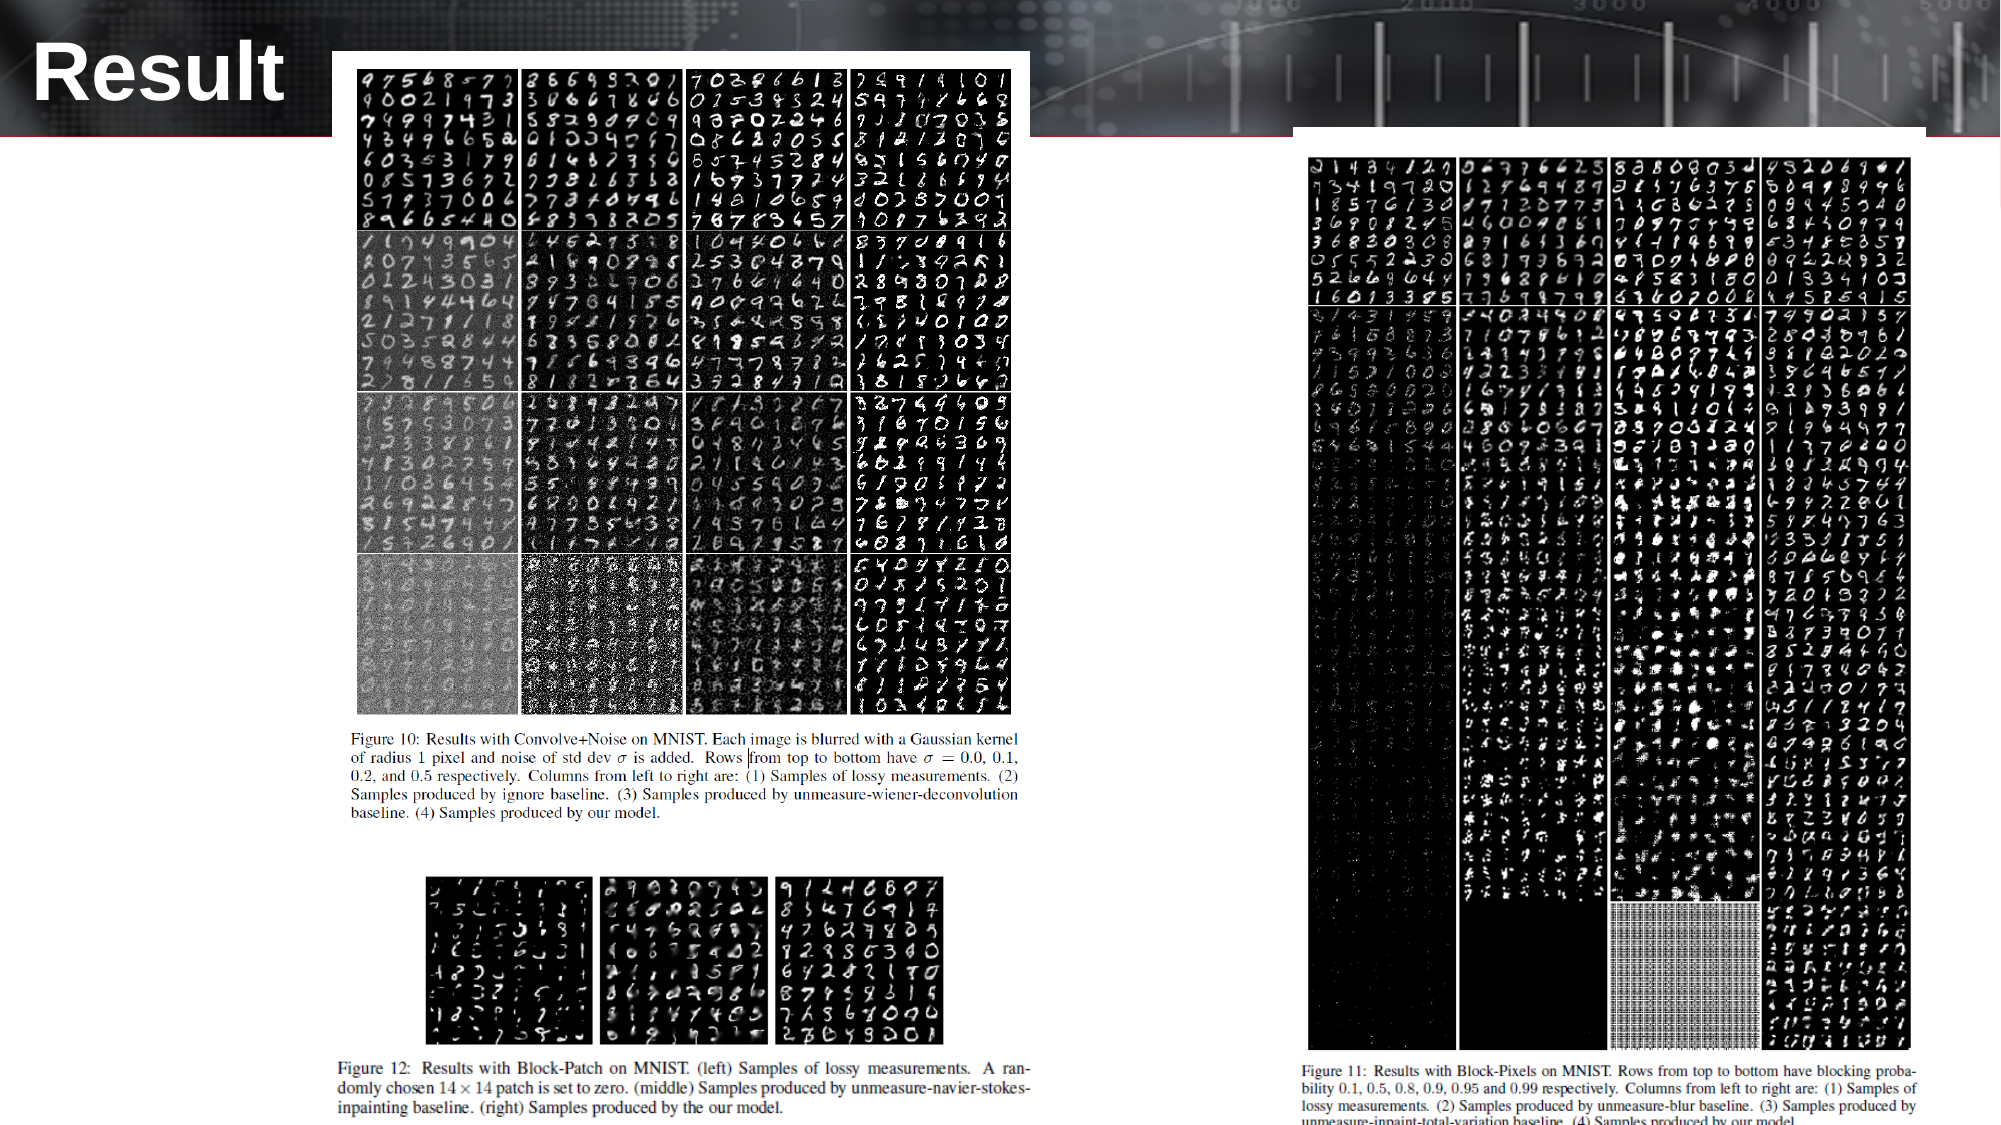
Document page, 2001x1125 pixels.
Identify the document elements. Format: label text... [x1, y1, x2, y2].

title Result [22, 6, 1980, 129]
picture [0, 0, 2001, 1125]
